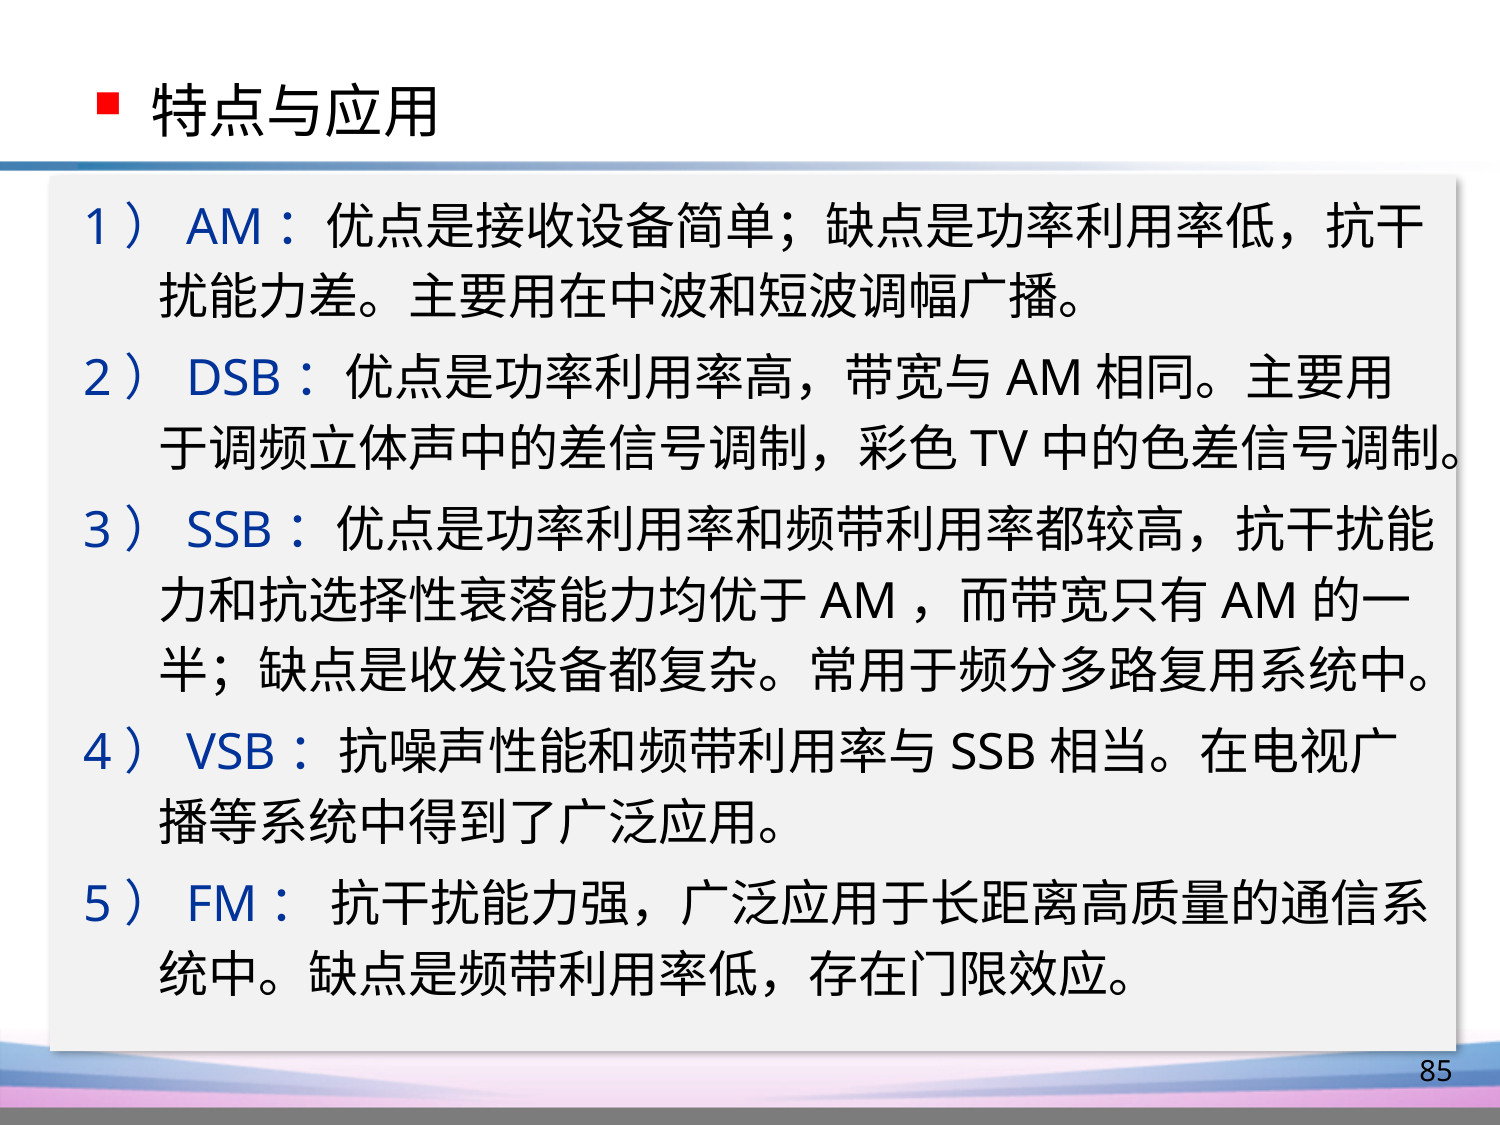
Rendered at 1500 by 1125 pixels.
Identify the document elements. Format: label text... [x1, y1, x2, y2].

picture [0, 0, 1500, 1125]
text_box 1）AM：优点是接收设备简单；缺点是功率利用率低，抗干扰能力差。主要用在中波和短波调幅广播。 2）DSB：优点是功率利用率高，带宽与AM相同。主要用于调频立体声中的差信号调制，彩色TV中的色差信号调制。 3）SSB：优点是功率利用率和频带利用率都较高，抗干扰能力和抗选择性衰落能力均优于AM，而带宽只有AM的一半；缺点是收发设备都复杂。常用于频分多路复用系统中。 4）VSB：抗噪声性能和频带利用率与SSB相当。在电视广播等系统中得到了广泛应用。 5）FM： 抗干扰能力强，广泛应用于长距离高质量的通信系统中。缺点是频带利用率低，存在门限效应。 [50, 176, 1457, 1052]
slide_number 85 [1154, 1023, 1468, 1100]
text_box 特点与应用 [79, 66, 495, 173]
